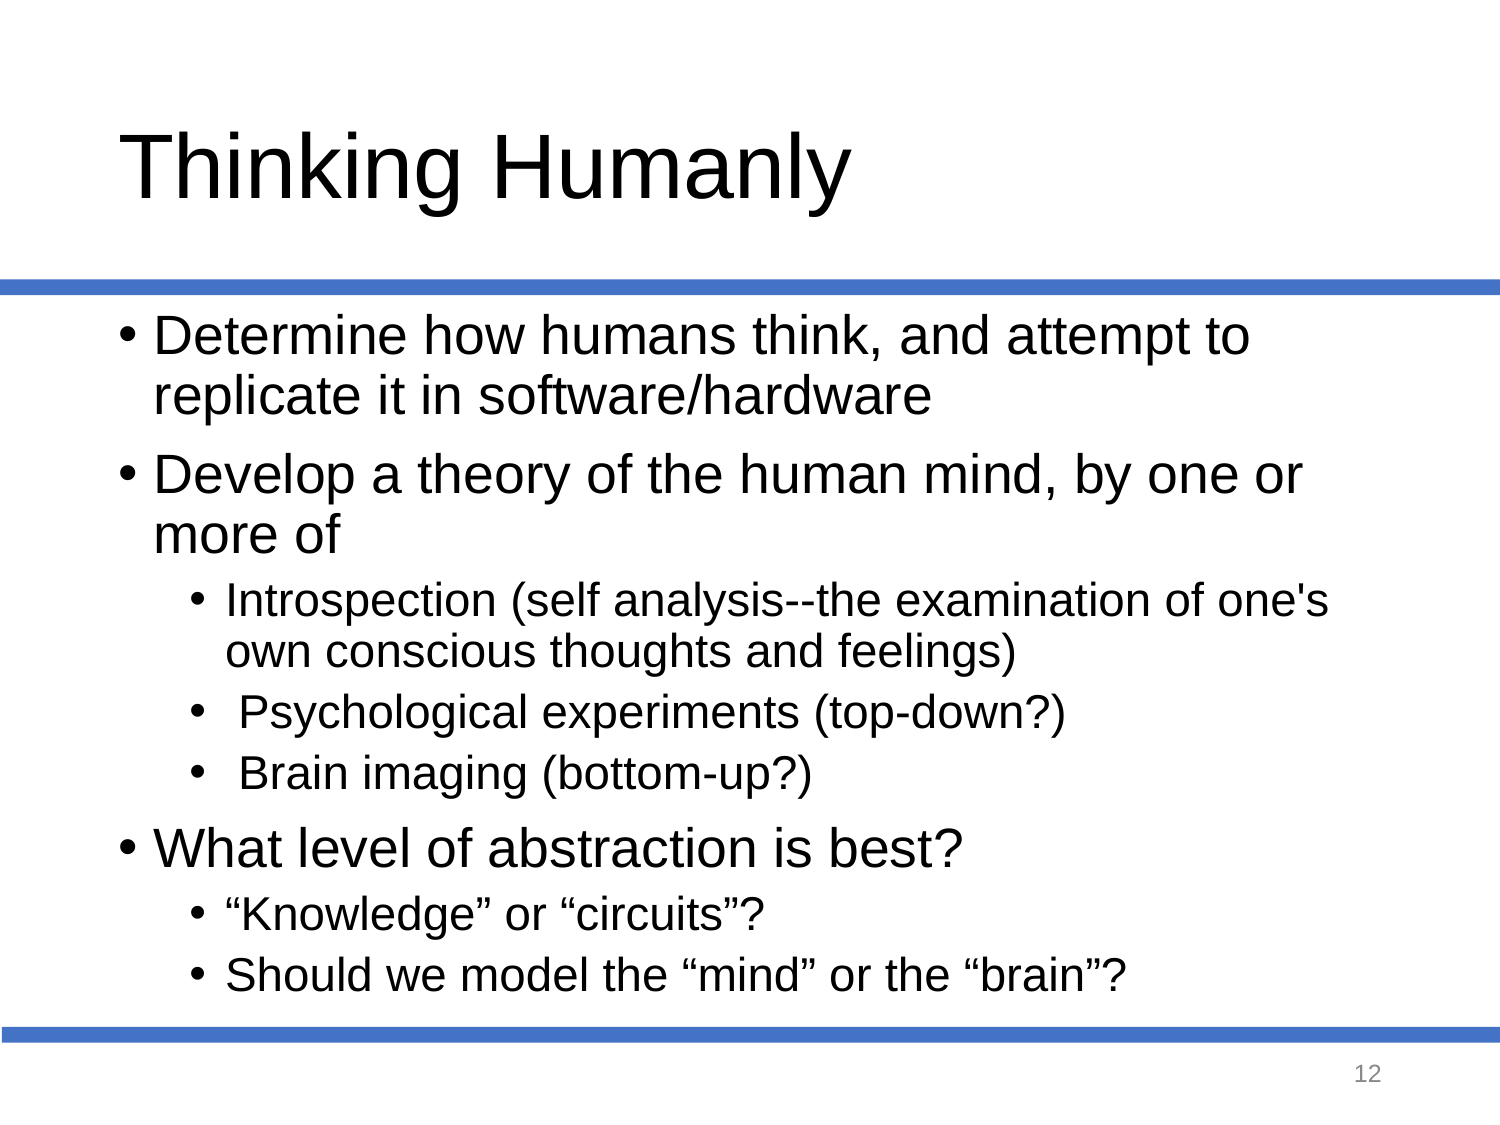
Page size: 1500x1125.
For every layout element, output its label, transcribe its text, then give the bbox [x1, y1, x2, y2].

slide_number ‹#› [1059, 1042, 1397, 1103]
list Determine how humans think, and attempt to replicate it in software/hardware Develop a theory of the human mind, by one or more of Introspection (self analysis--the examination of one's own conscious thoughts and feelings) Psychological experiments (top-down?) Brain imaging (bottom-up?) What level of abstraction is best? “Knowledge” or “circuits”? Should we model the “mind” or the “brain”? [103, 299, 1397, 1014]
title Thinking Humanly [103, 59, 1397, 278]
